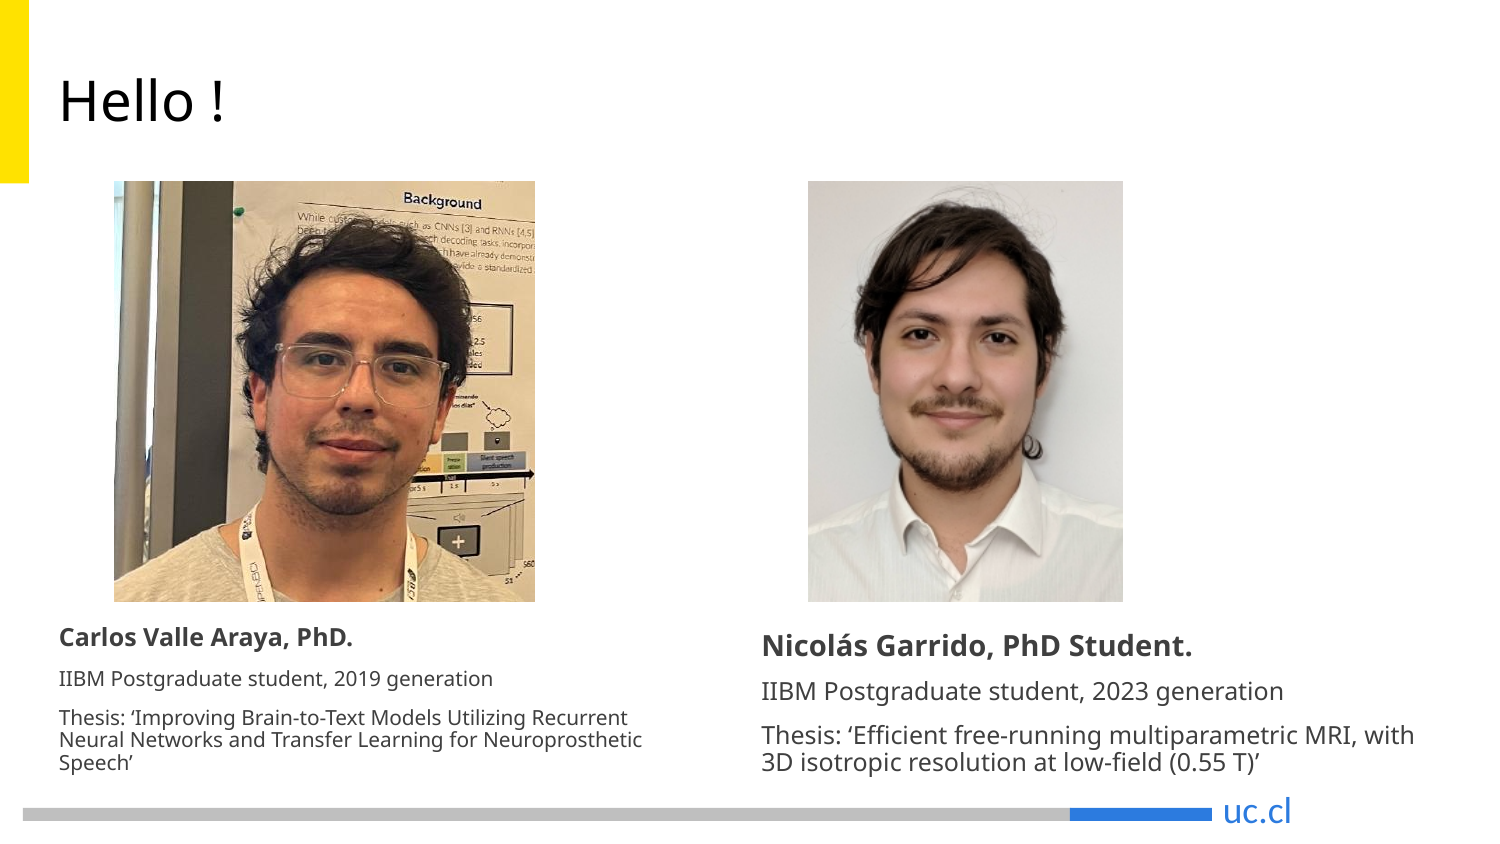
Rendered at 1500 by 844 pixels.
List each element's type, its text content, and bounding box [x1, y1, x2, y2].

list Carlos Valle Araya, PhD. IIBM Postgraduate student, 2019 generation Thesis: ‘Improving Brain-to-Text Models Utilizing Recurrent Neural Networks and Transfer Learning for Neuroprosthetic Speech’ [47, 619, 708, 839]
picture [114, 181, 535, 602]
title Hello ! [47, 24, 1452, 182]
list Nicolás Garrido, PhD Student. IIBM Postgraduate student, 2023 generation Thesis: ‘Efficient free-running multiparametric MRI, with 3D isotropic resolution at low-field (0.55 T)’ [750, 625, 1449, 783]
picture [808, 181, 1123, 602]
